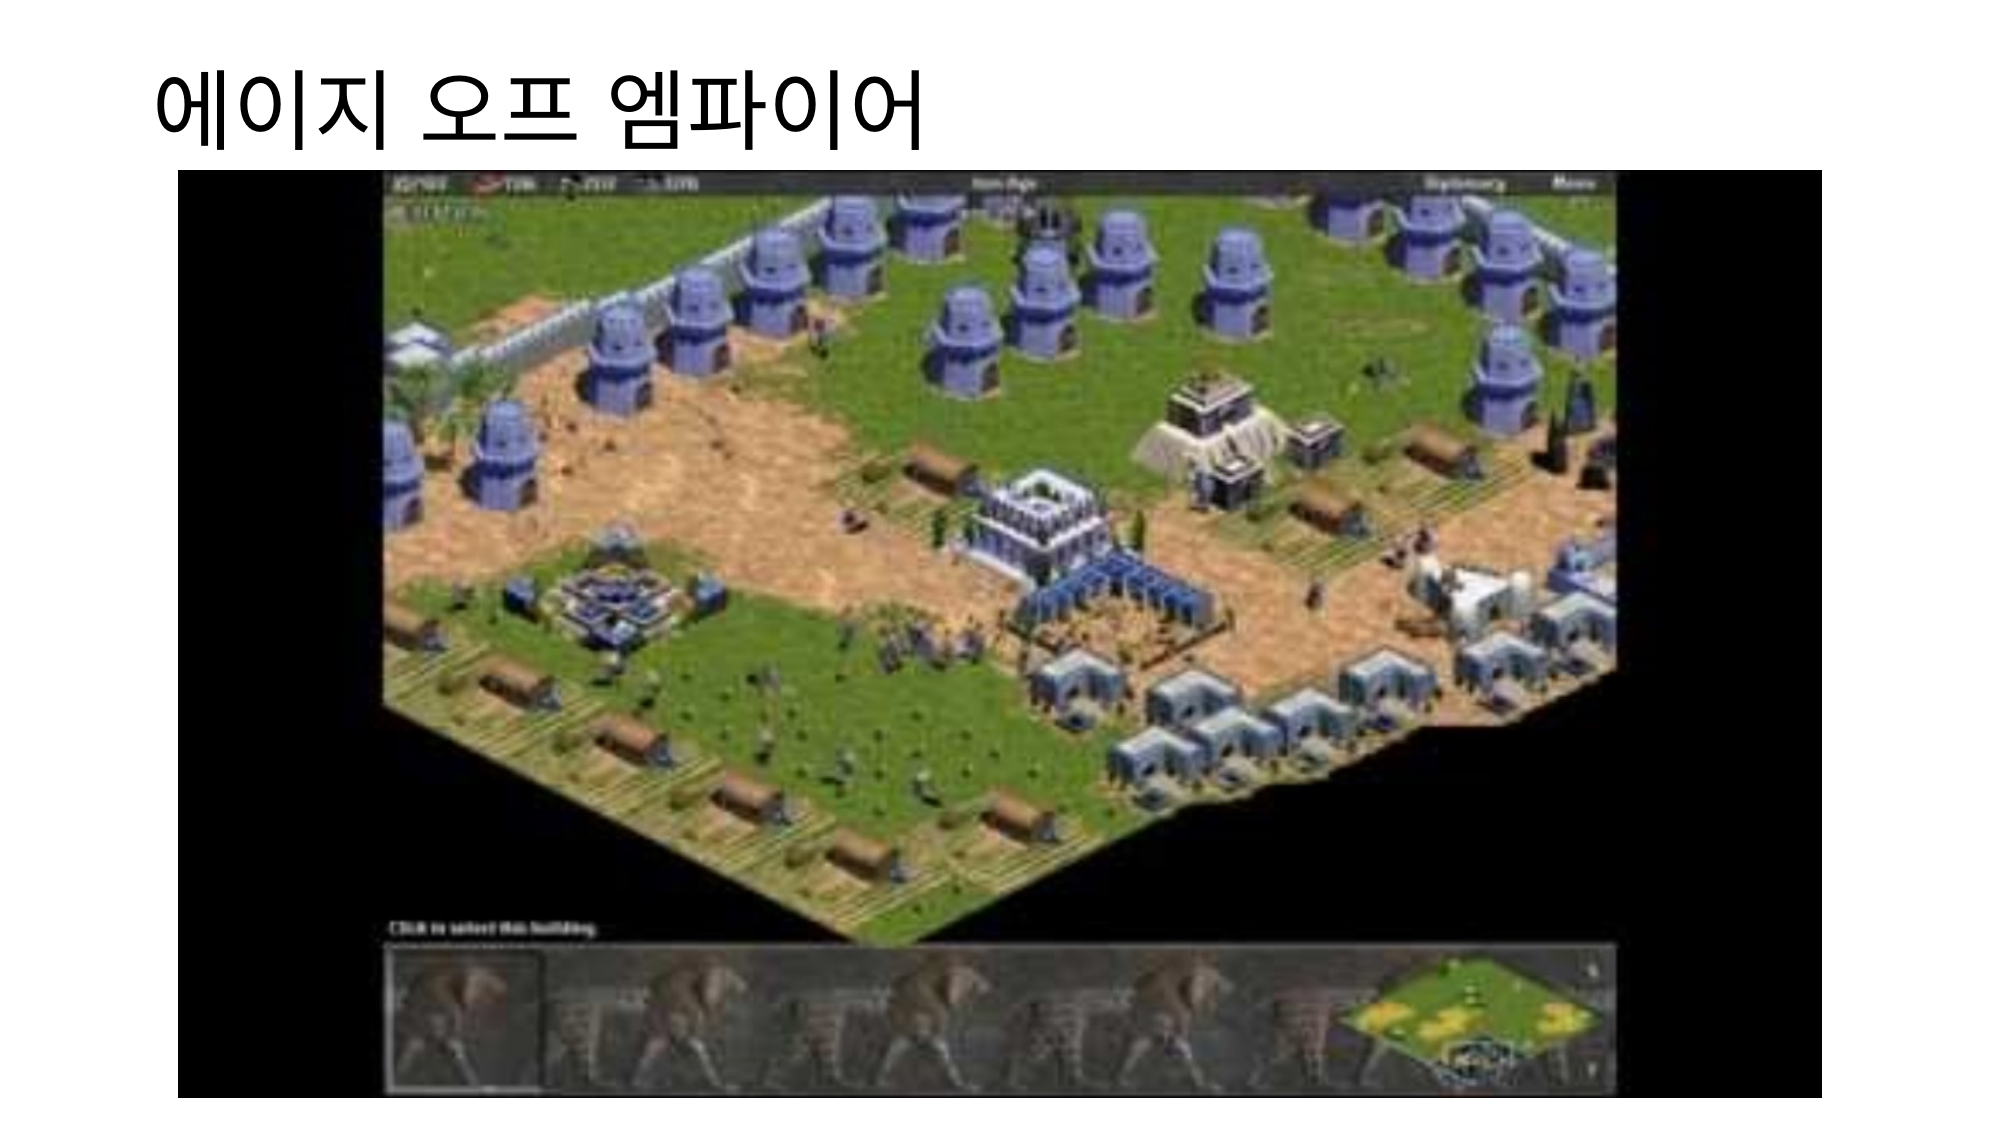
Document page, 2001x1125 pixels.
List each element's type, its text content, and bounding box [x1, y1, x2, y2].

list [177, 169, 1823, 1100]
title 에이지 오프 엠파이어 [137, 59, 1863, 170]
